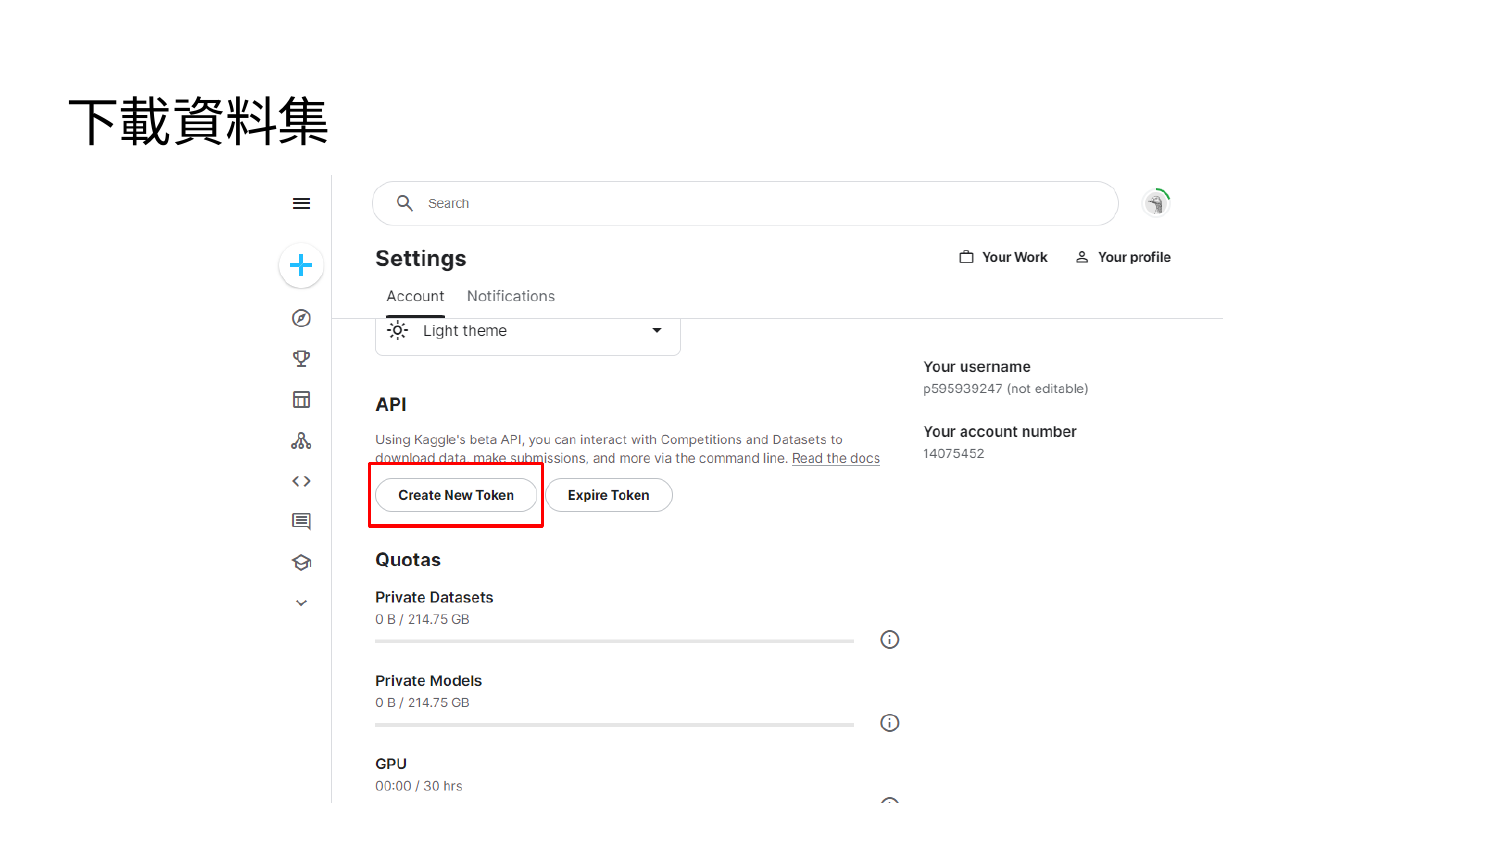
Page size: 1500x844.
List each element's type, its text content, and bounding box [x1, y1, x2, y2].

title 下載資料集 [51, 72, 1449, 167]
picture [273, 175, 1227, 803]
